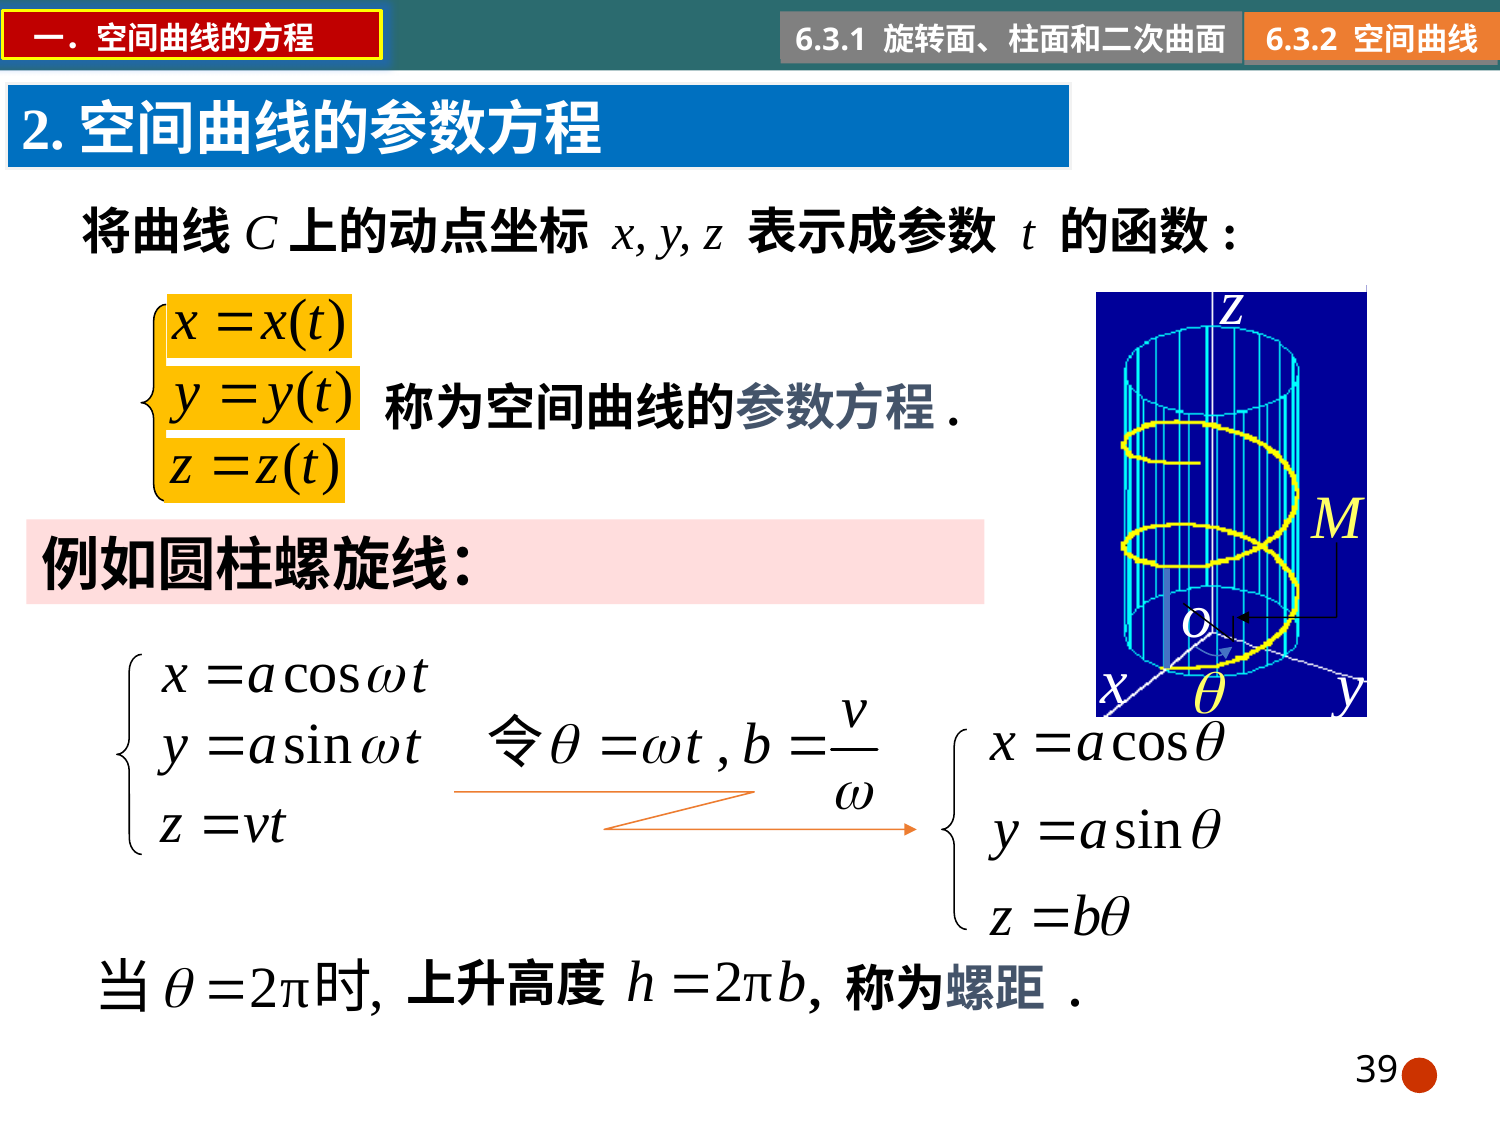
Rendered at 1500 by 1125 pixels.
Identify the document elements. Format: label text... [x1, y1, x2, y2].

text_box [156, 655, 436, 712]
text_box [454, 791, 485, 795]
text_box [95, 955, 396, 1027]
text_box 称为空间曲线的参数方程. [370, 368, 983, 444]
text_box [116, 654, 142, 855]
text_box 上升高度 [391, 944, 680, 1019]
text_box , 称为螺距 . [794, 949, 1132, 1025]
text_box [154, 805, 328, 862]
text_box [941, 729, 967, 930]
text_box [166, 293, 353, 359]
text_box [1243, 13, 1499, 66]
text_box [393, 0, 1500, 71]
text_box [164, 438, 346, 503]
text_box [1191, 646, 1233, 719]
text_box 6.3.2 空间曲线 [1244, 12, 1500, 60]
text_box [984, 714, 1233, 942]
slide_number 39 [1340, 1037, 1481, 1113]
text_box 将曲线C上的动点坐标 x, y, z 表示成参数 t 的函数: [66, 191, 1367, 292]
text_box 6.3.1 旋转面、柱面和二次曲面 [780, 11, 1243, 59]
text_box [141, 304, 167, 501]
text_box 例如圆柱螺旋线： [25, 518, 986, 606]
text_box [1094, 285, 1367, 725]
text_box [779, 11, 1243, 64]
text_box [485, 678, 886, 816]
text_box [153, 717, 429, 783]
text_box 一．空间曲线的方程 [2, 10, 382, 59]
text_box 2.空间曲线的参数方程 [5, 82, 1072, 170]
text_box [603, 816, 917, 836]
text_box [1401, 1057, 1438, 1094]
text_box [622, 955, 811, 1020]
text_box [166, 365, 360, 431]
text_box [1183, 491, 1375, 642]
